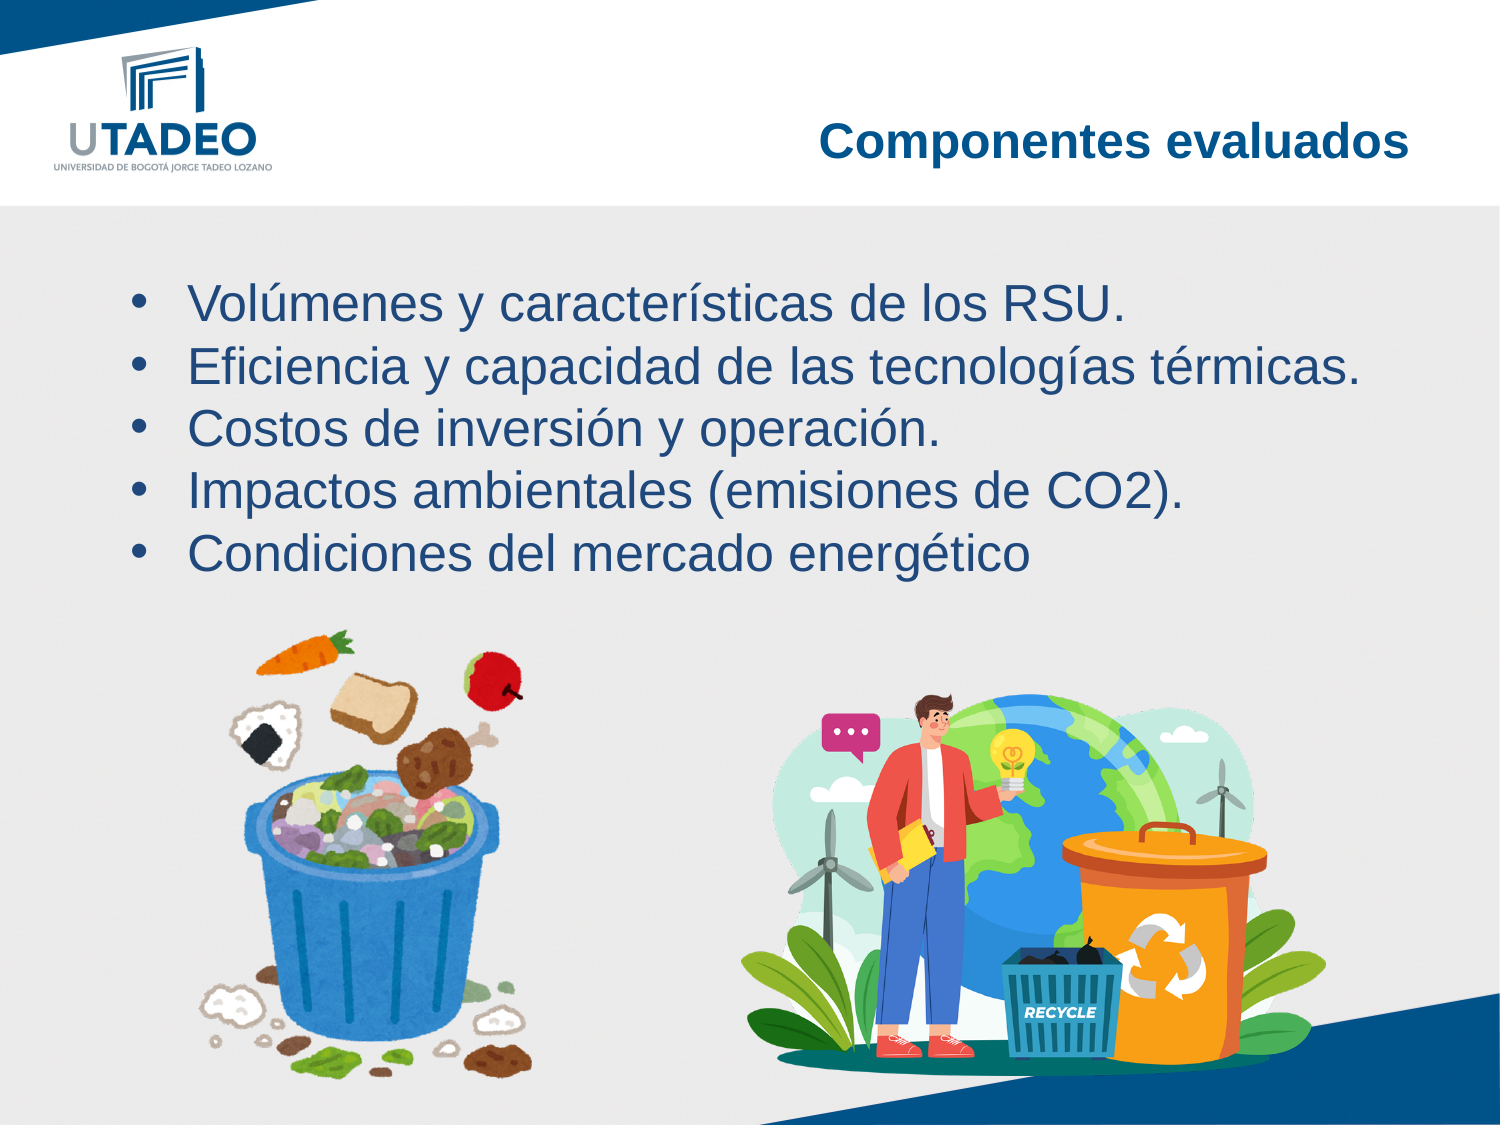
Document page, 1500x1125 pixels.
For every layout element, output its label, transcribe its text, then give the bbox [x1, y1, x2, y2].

text_box Volúmenes y características de los RSU. Eficiencia y capacidad de las tecnologías térmicas. Costos de inversión y operación. Impactos ambientales (emisiones de CO2). Condiciones del mercado energético​ [115, 262, 1385, 590]
picture [0, 0, 1500, 1125]
title Componentes evaluados [75, 45, 1425, 233]
